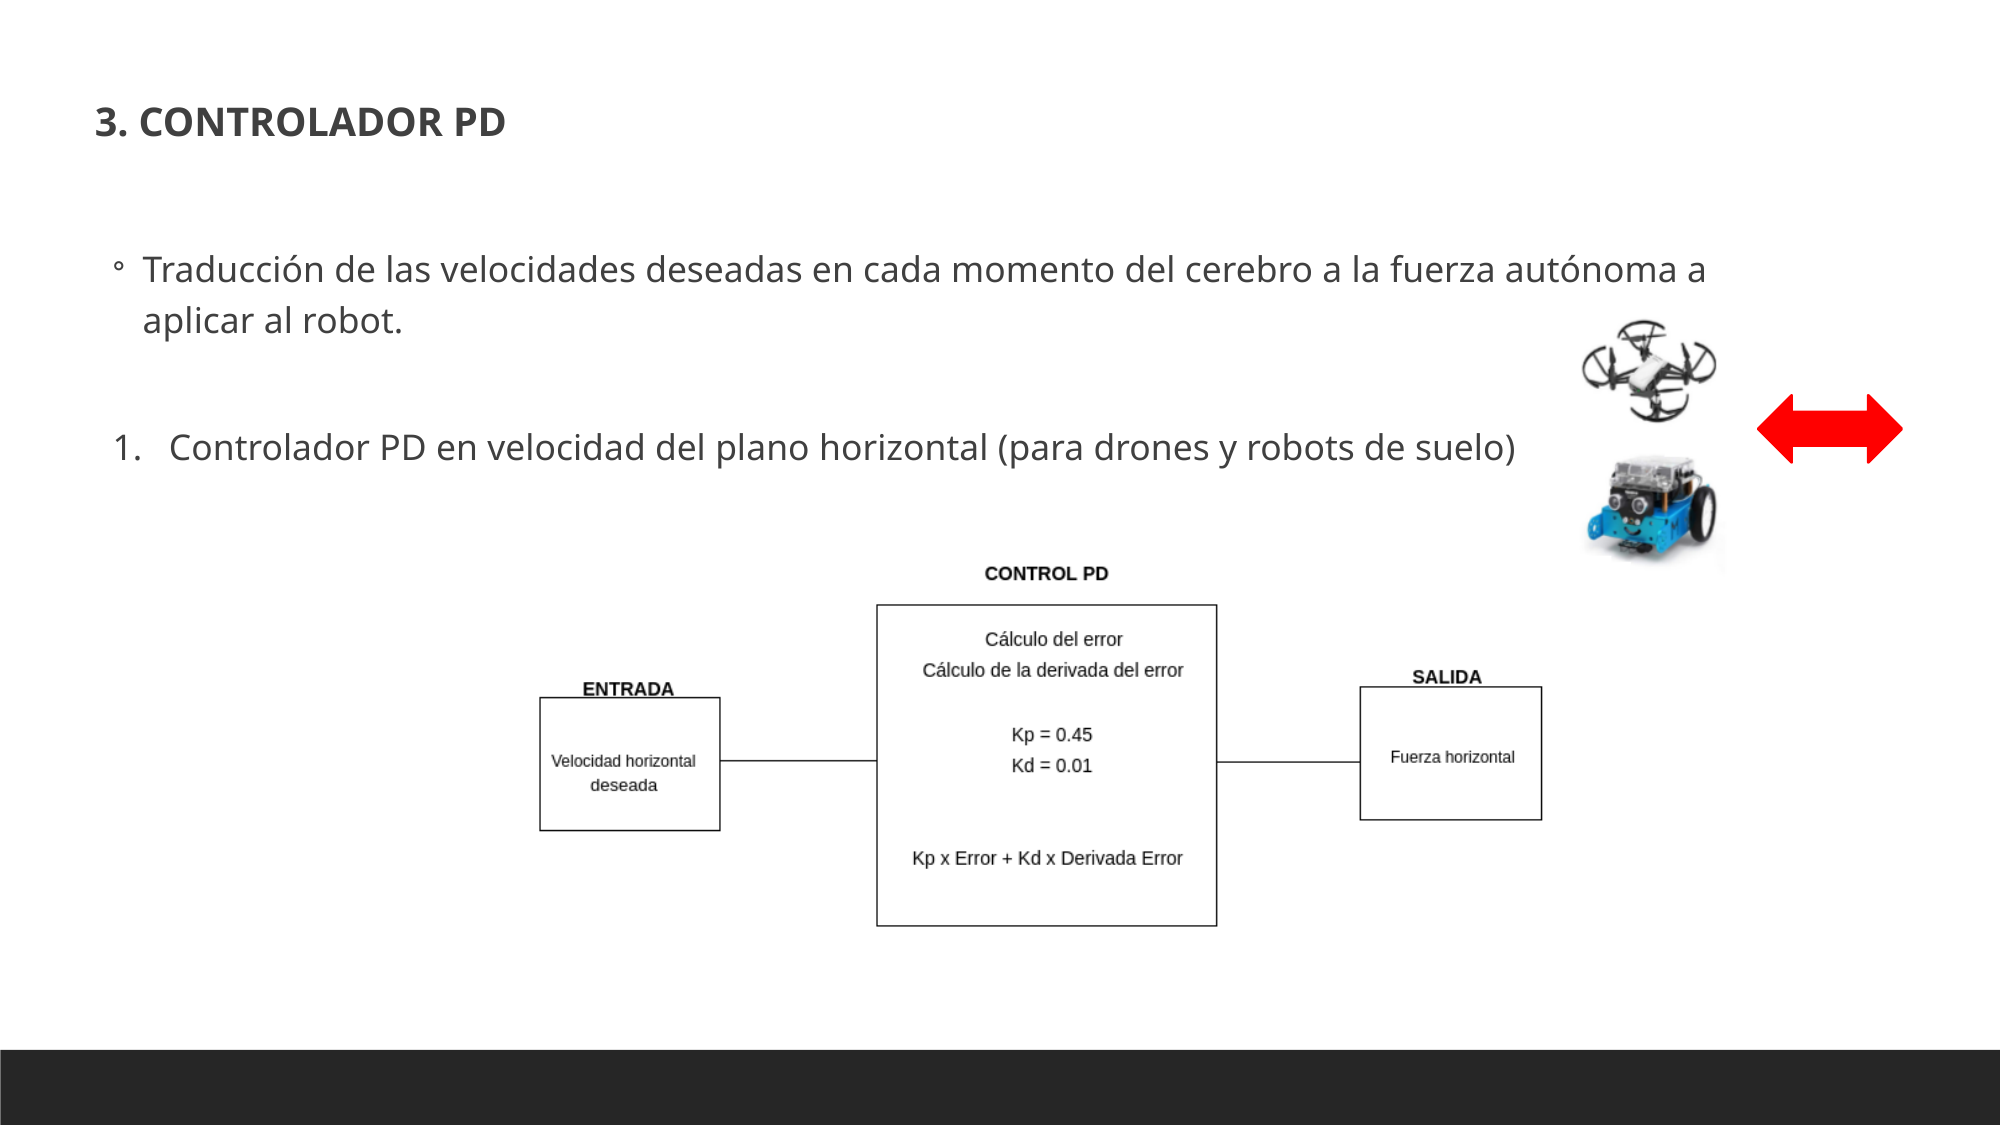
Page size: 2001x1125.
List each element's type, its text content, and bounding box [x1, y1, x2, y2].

text_box [1767, 394, 1903, 464]
picture [509, 302, 1758, 964]
text_box 3. CONTROLADOR PD Traducción de las velocidades deseadas en cada momento del cerebro a la fuerza autónoma a aplicar al robot. Controlador PD en velocidad del plano horizontal (para drones y robots de suelo) [65, 79, 1830, 963]
